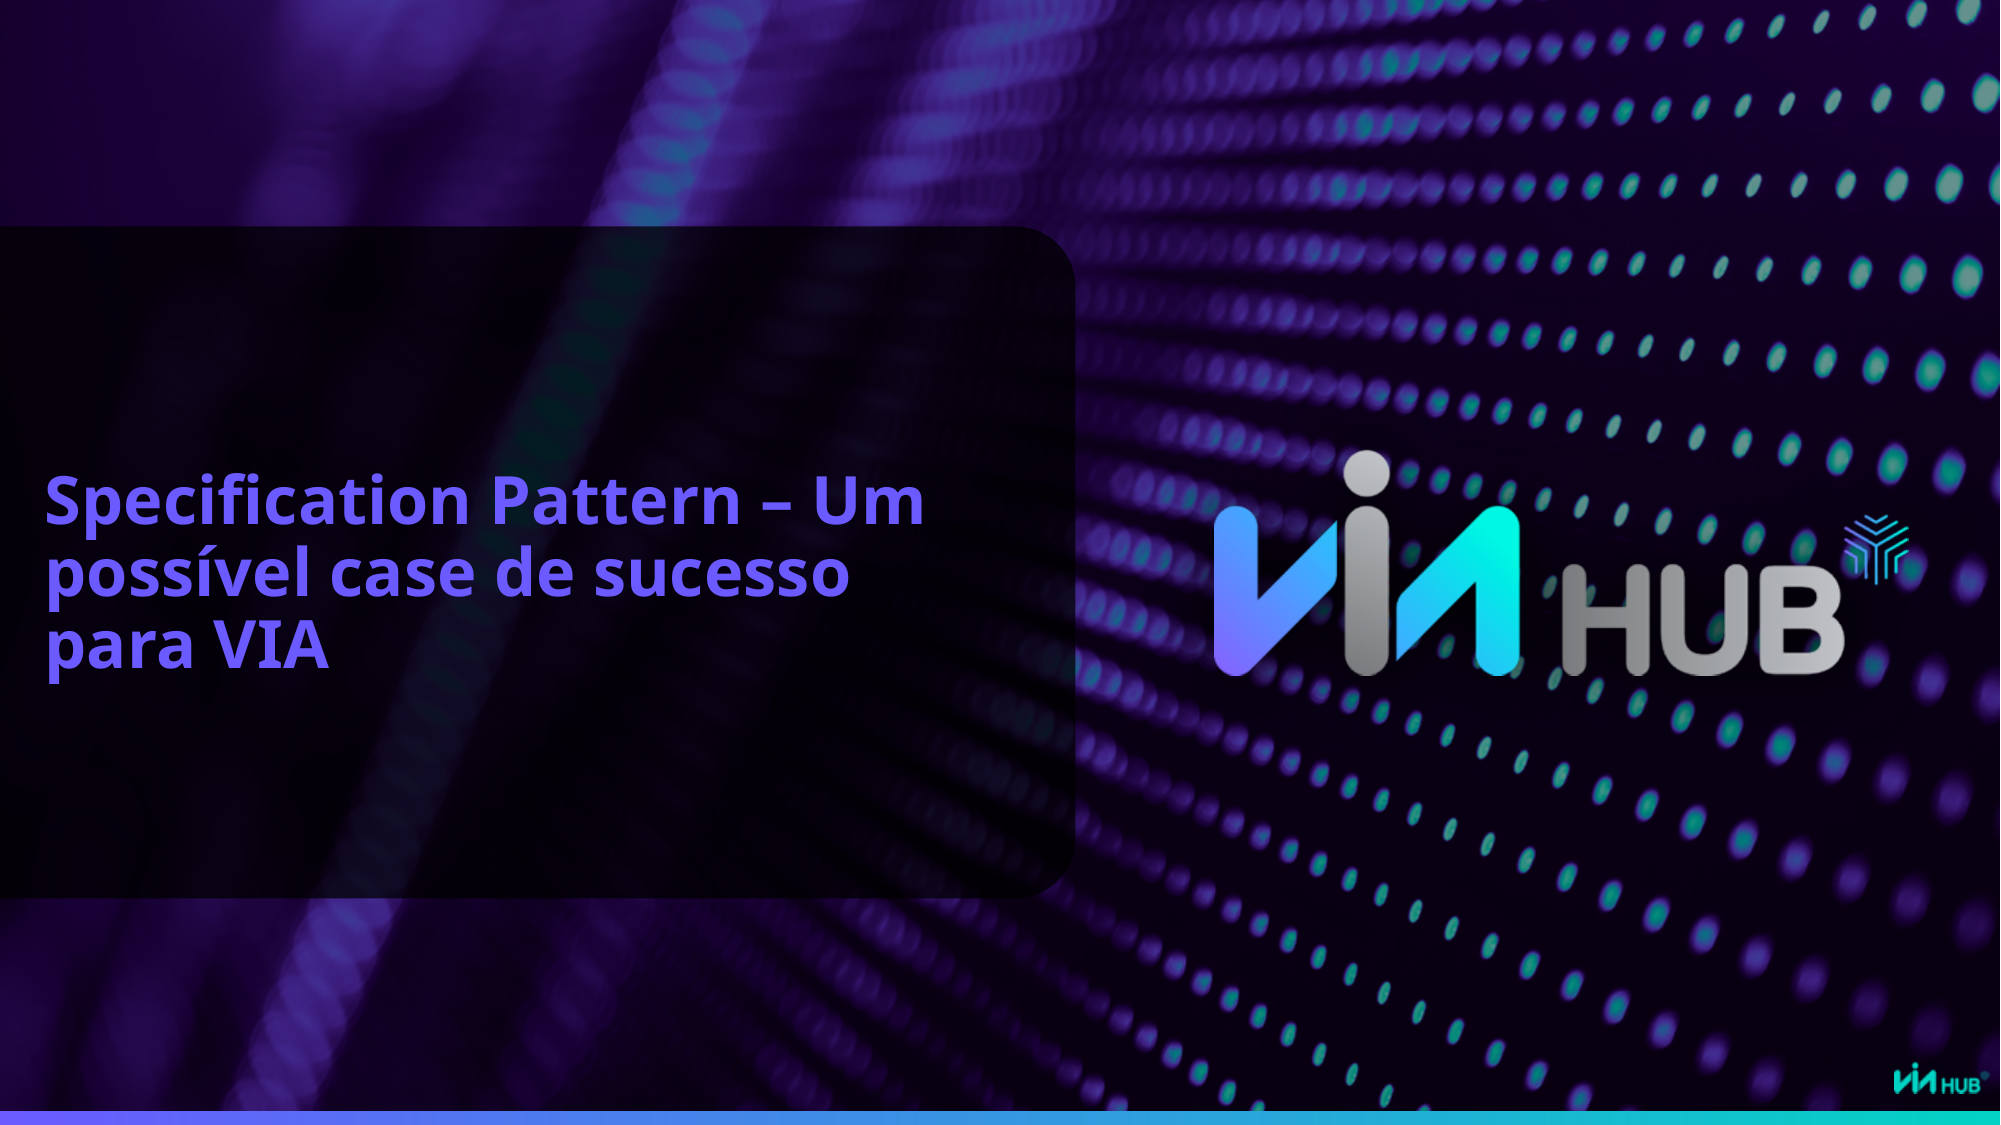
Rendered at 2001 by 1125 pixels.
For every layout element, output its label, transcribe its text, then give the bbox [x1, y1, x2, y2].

picture [0, 0, 2000, 1111]
list Specification Pattern – Um possível case de sucesso para VIA [0, 415, 965, 734]
